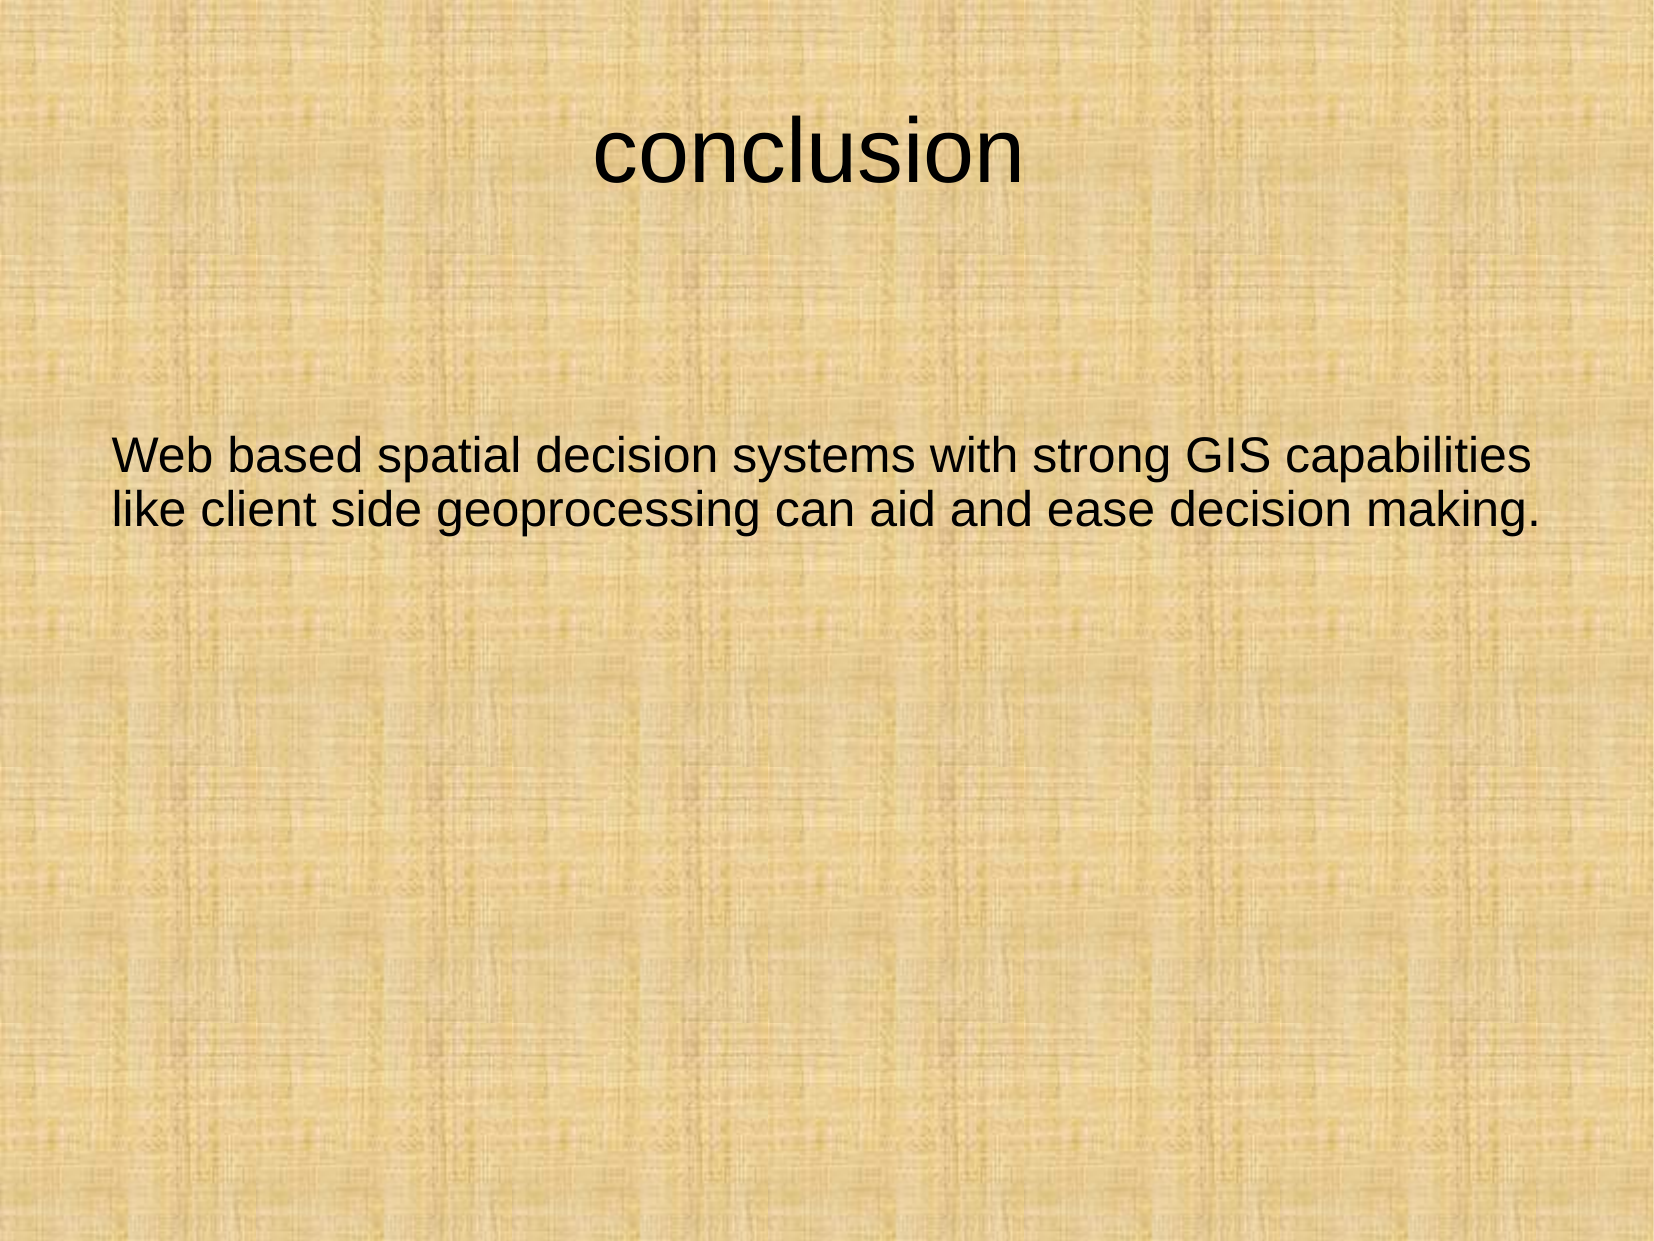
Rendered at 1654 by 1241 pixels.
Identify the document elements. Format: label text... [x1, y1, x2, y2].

subtitle Web based spatial decision systems with strong GIS capabilities like client side geoprocessing can aid and ease decision making. [111, 375, 1600, 918]
title conclusion [82, 49, 1571, 257]
picture [0, 0, 1654, 1241]
